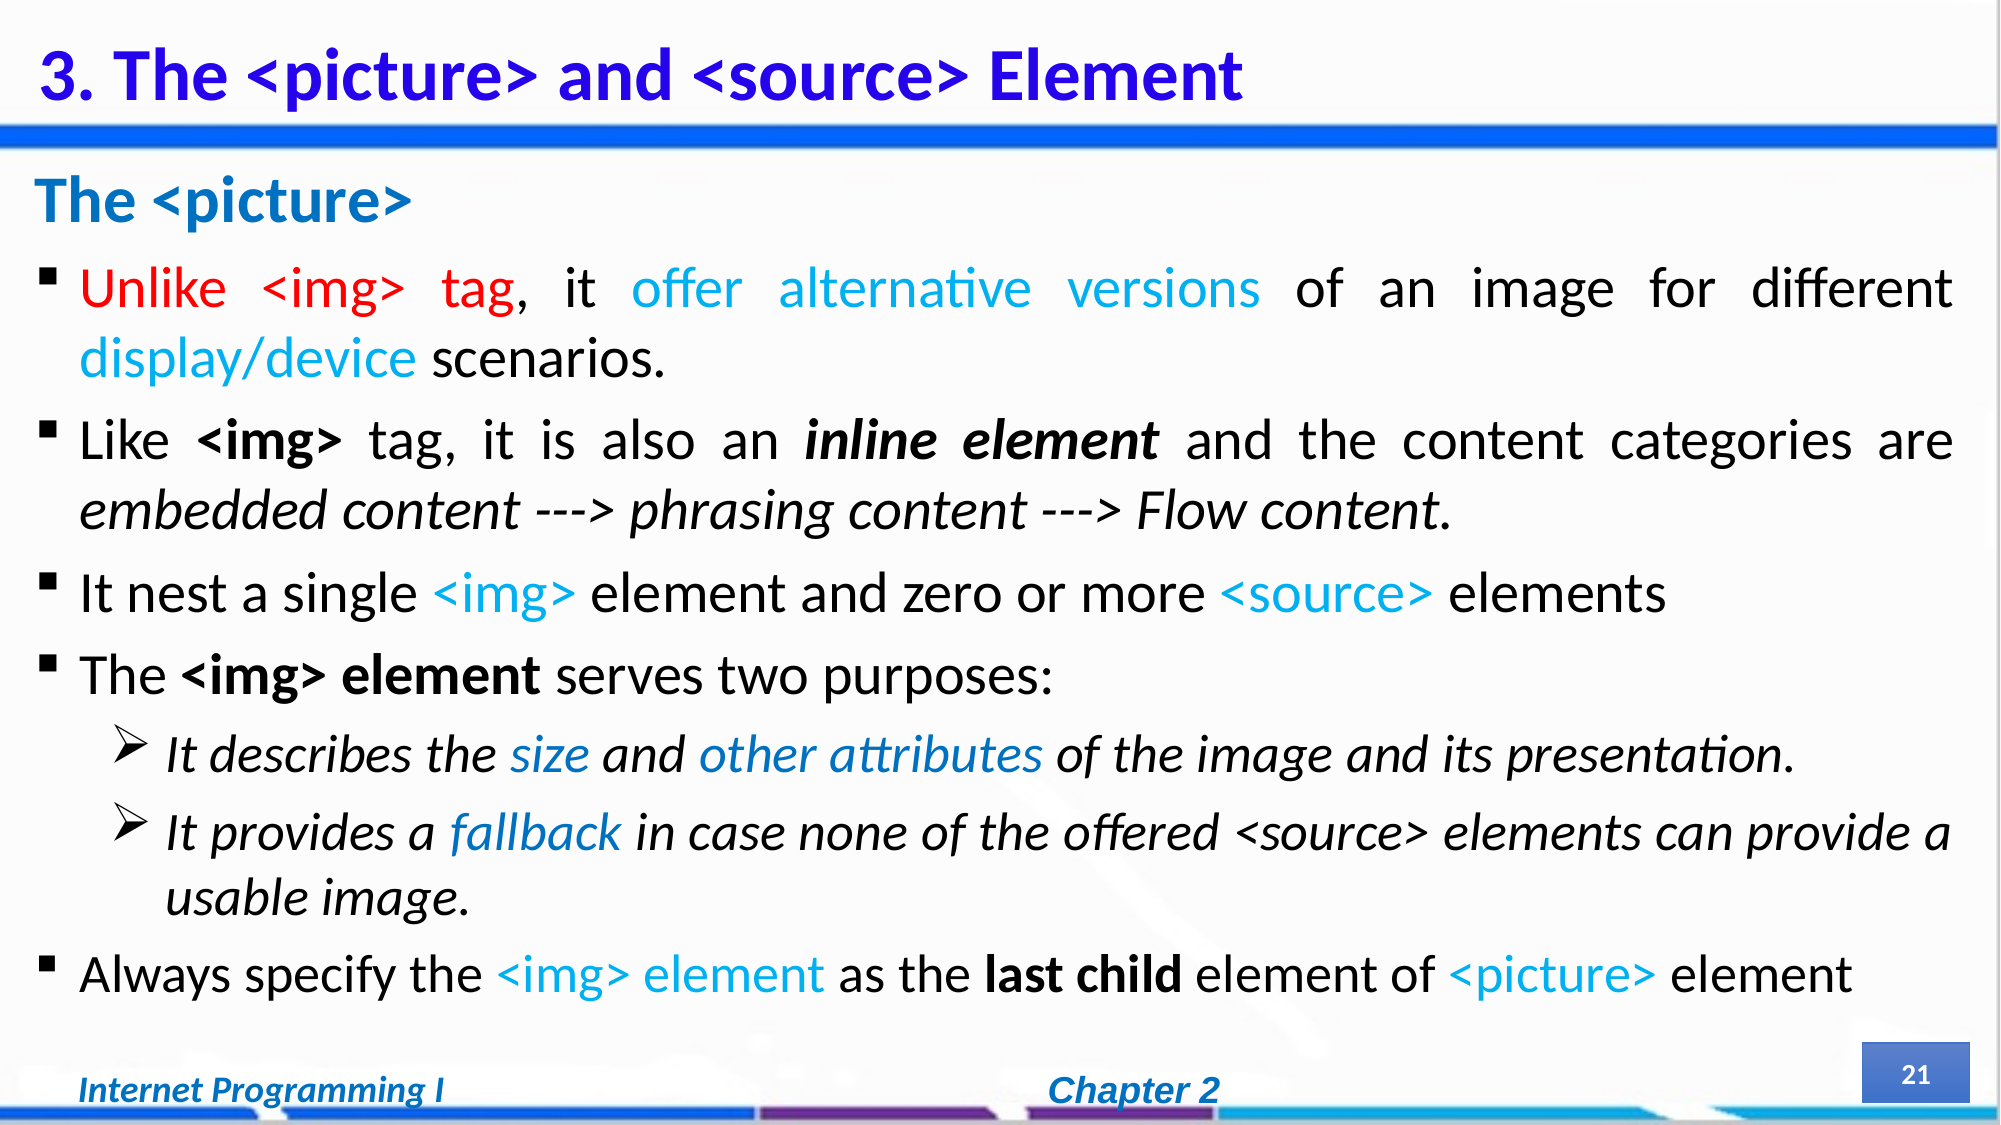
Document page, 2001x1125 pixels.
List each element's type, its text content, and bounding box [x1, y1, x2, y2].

title 3. The <picture> and <source> Element [23, 25, 1783, 128]
list The <picture> Unlike <img> tag, it offer alternative versions of an image for different display/device scenarios. Like <img> tag, it is also an inline element and the content categories are embedded content ---> phrasing content ---> Flow content. It nest a single <img> element and zero or more <source> elements The <img> element serves two purposes: It describes the size and other attributes of the image and its presentation. It provides a fallback in case none of the offered <source> elements can provide a usable image. Always specify the <img> element as the last child element of <picture> element [19, 148, 1970, 1100]
footer Chapter 2 [884, 1058, 1385, 1119]
picture [0, 0, 2001, 1125]
slide_number Internet Programming I [62, 1057, 672, 1118]
slide_number 21 [1862, 1042, 1970, 1103]
